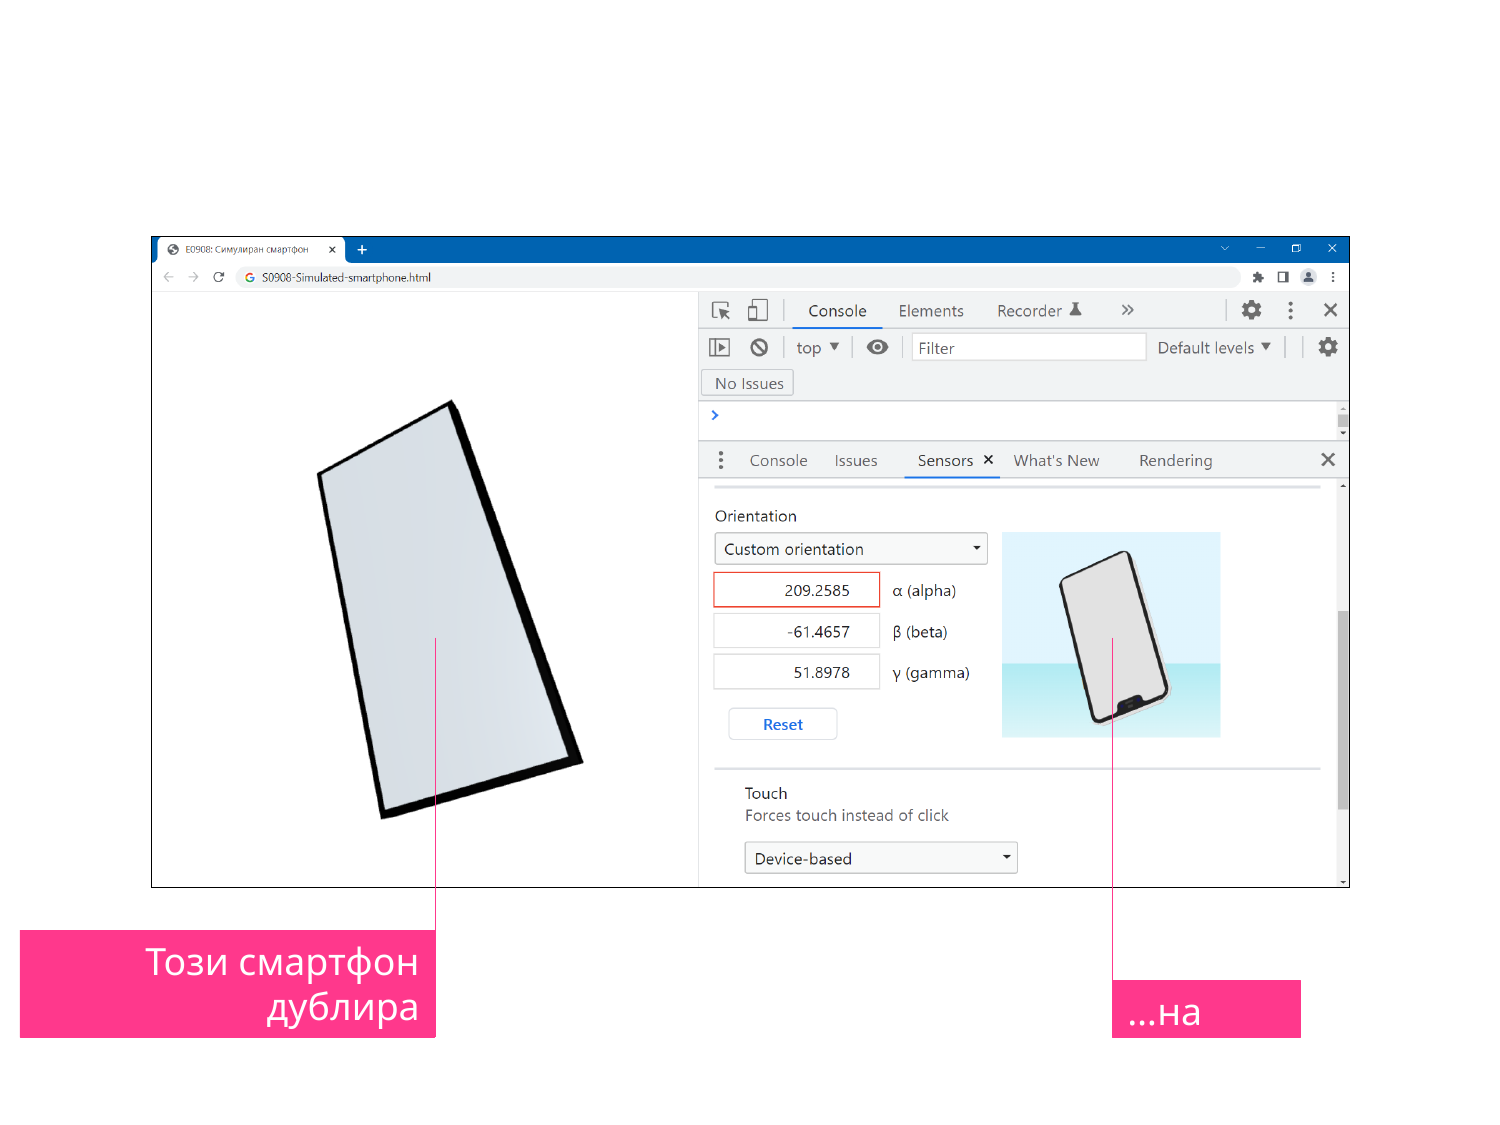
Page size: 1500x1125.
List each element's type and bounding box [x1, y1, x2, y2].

text_box [19, 637, 436, 1038]
text_box [1112, 637, 1301, 1038]
picture [150, 236, 1351, 888]
